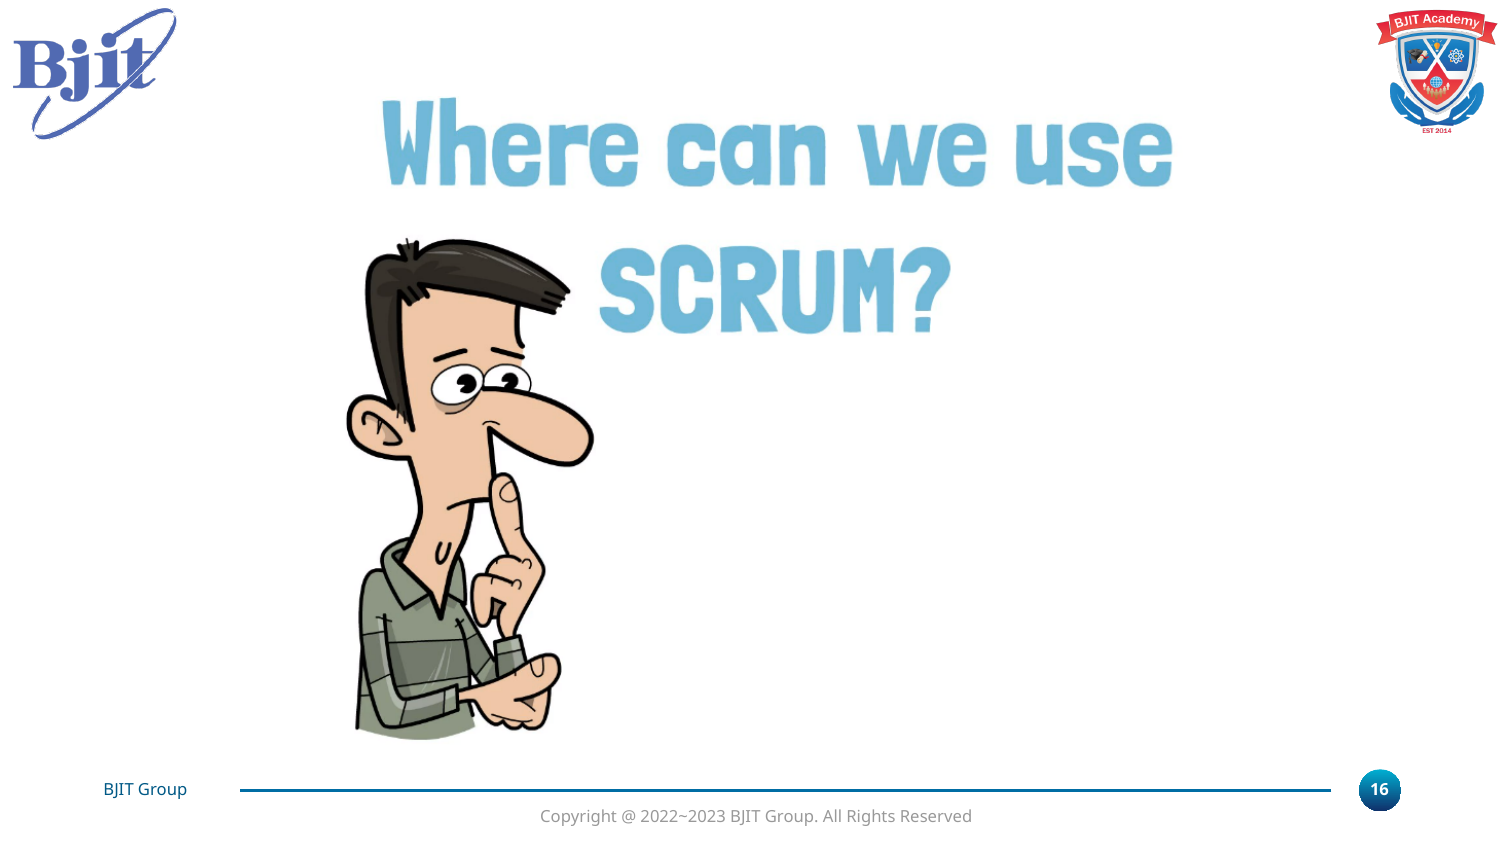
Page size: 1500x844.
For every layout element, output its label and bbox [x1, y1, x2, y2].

picture [124, 783, 133, 795]
picture [13, 7, 177, 140]
picture [1373, 7, 1500, 136]
picture [310, 96, 1190, 747]
